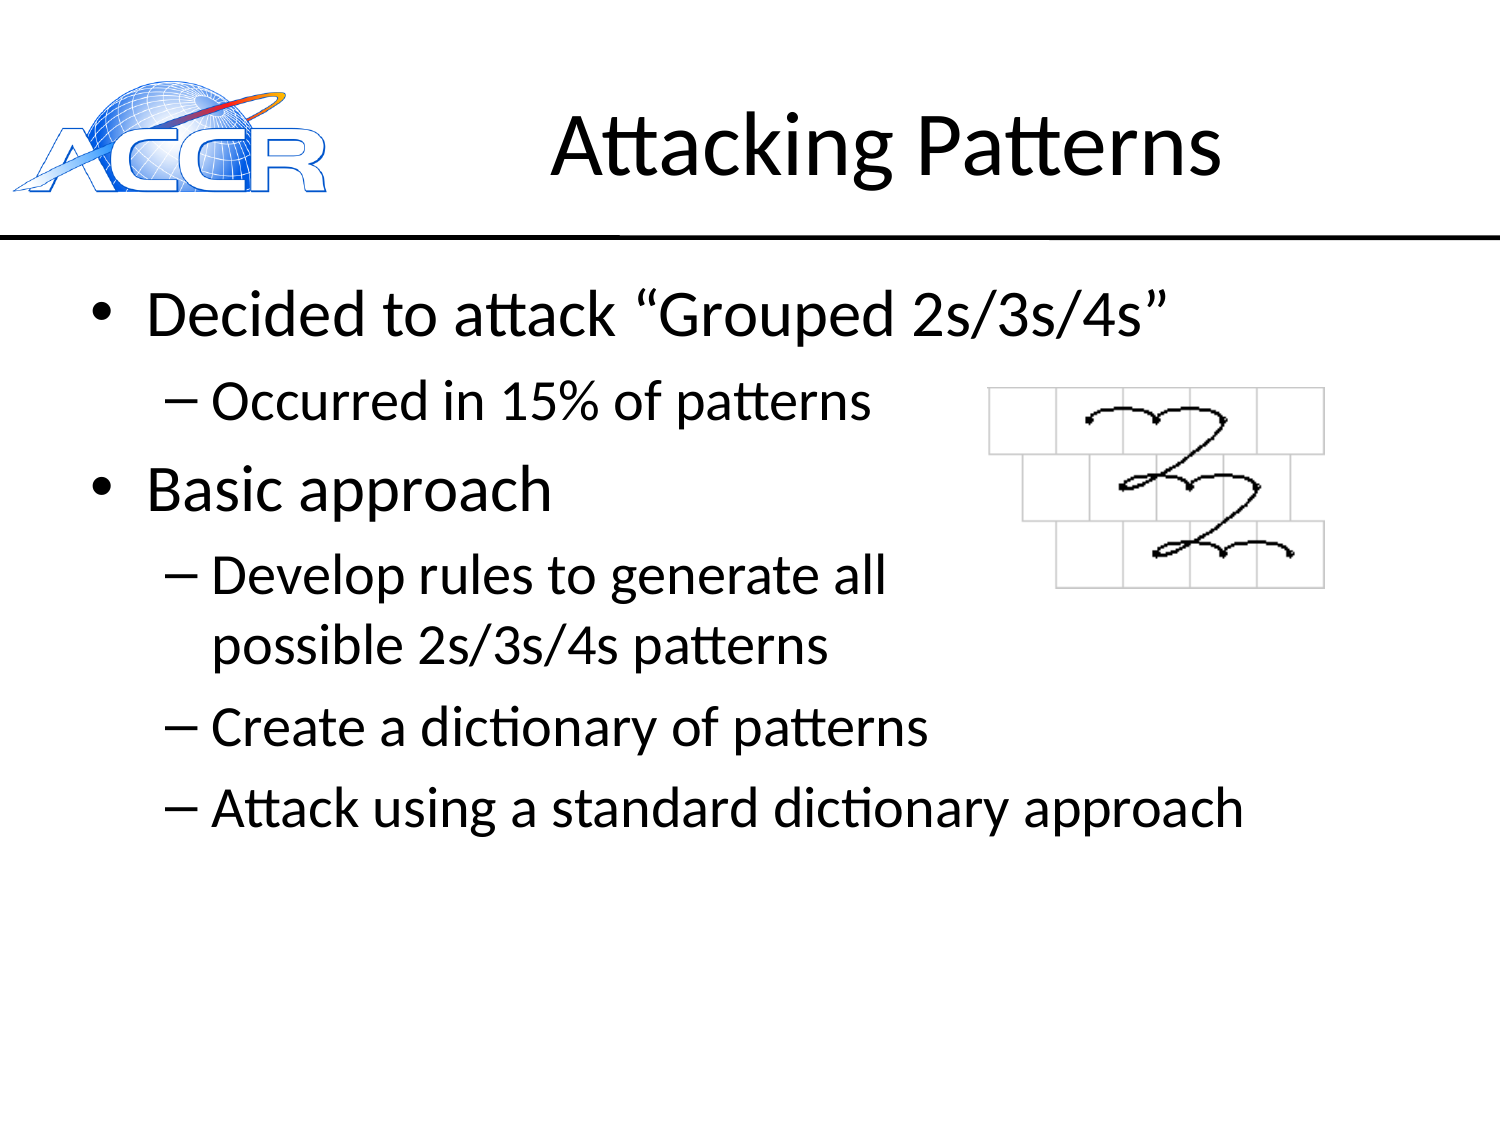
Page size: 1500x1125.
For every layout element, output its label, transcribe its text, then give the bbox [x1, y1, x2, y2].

list Decided to attack “Grouped 2s/3s/4s” Occurred in 15% of patterns Basic approach Develop rules to generate all possible 2s/3s/4s patterns Create a dictionary of patterns Attack using a standard dictionary approach [75, 262, 1425, 1005]
picture [0, 62, 350, 195]
picture [987, 387, 1326, 589]
title Attacking Patterns [350, 45, 1425, 233]
